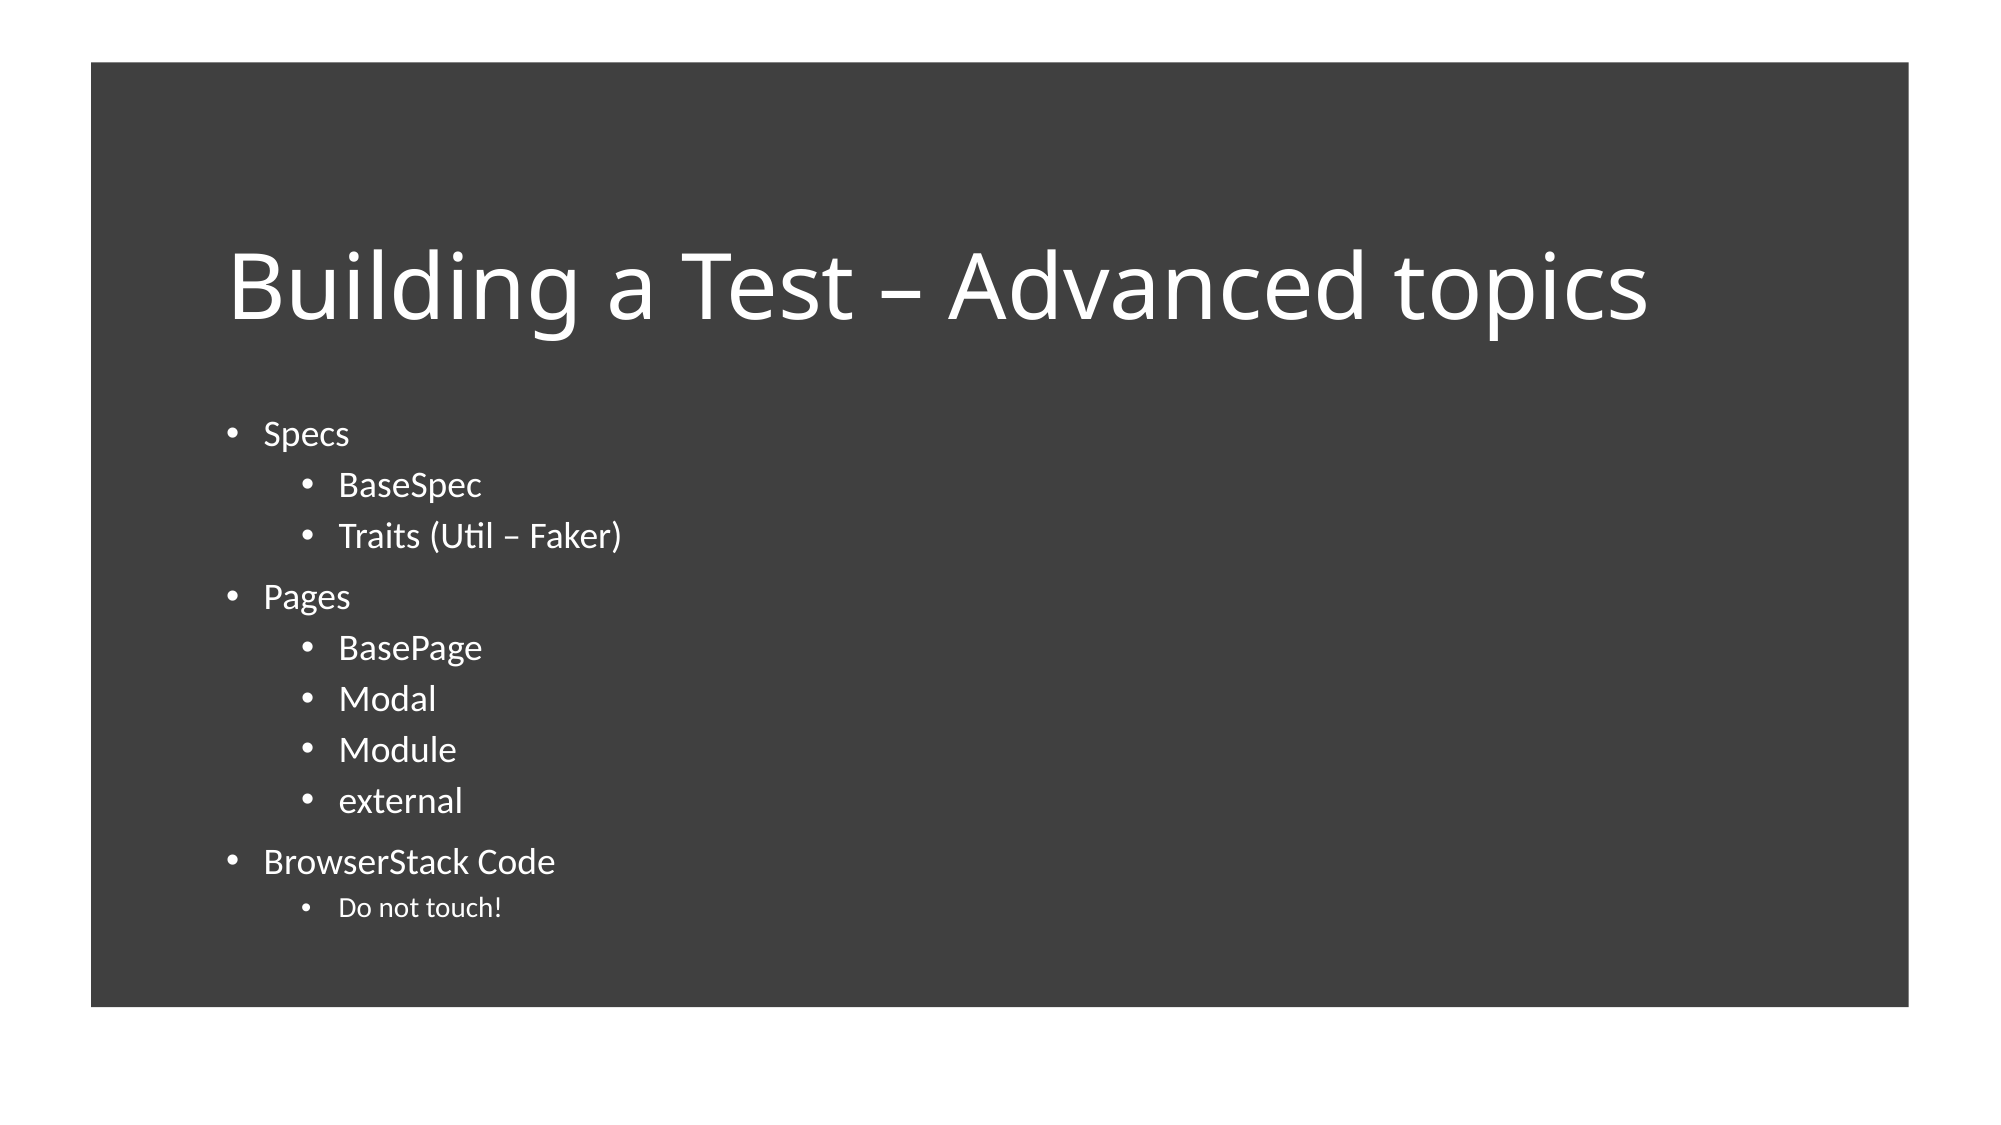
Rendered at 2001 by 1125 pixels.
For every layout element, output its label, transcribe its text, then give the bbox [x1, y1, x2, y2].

list Specs BaseSpec Traits (Util – Faker) Pages BasePage Modal Module external BrowserStack Code Do not touch! [211, 406, 1793, 933]
title Building a Test – Advanced topics [211, 172, 1793, 406]
text_box [90, 61, 1910, 1008]
